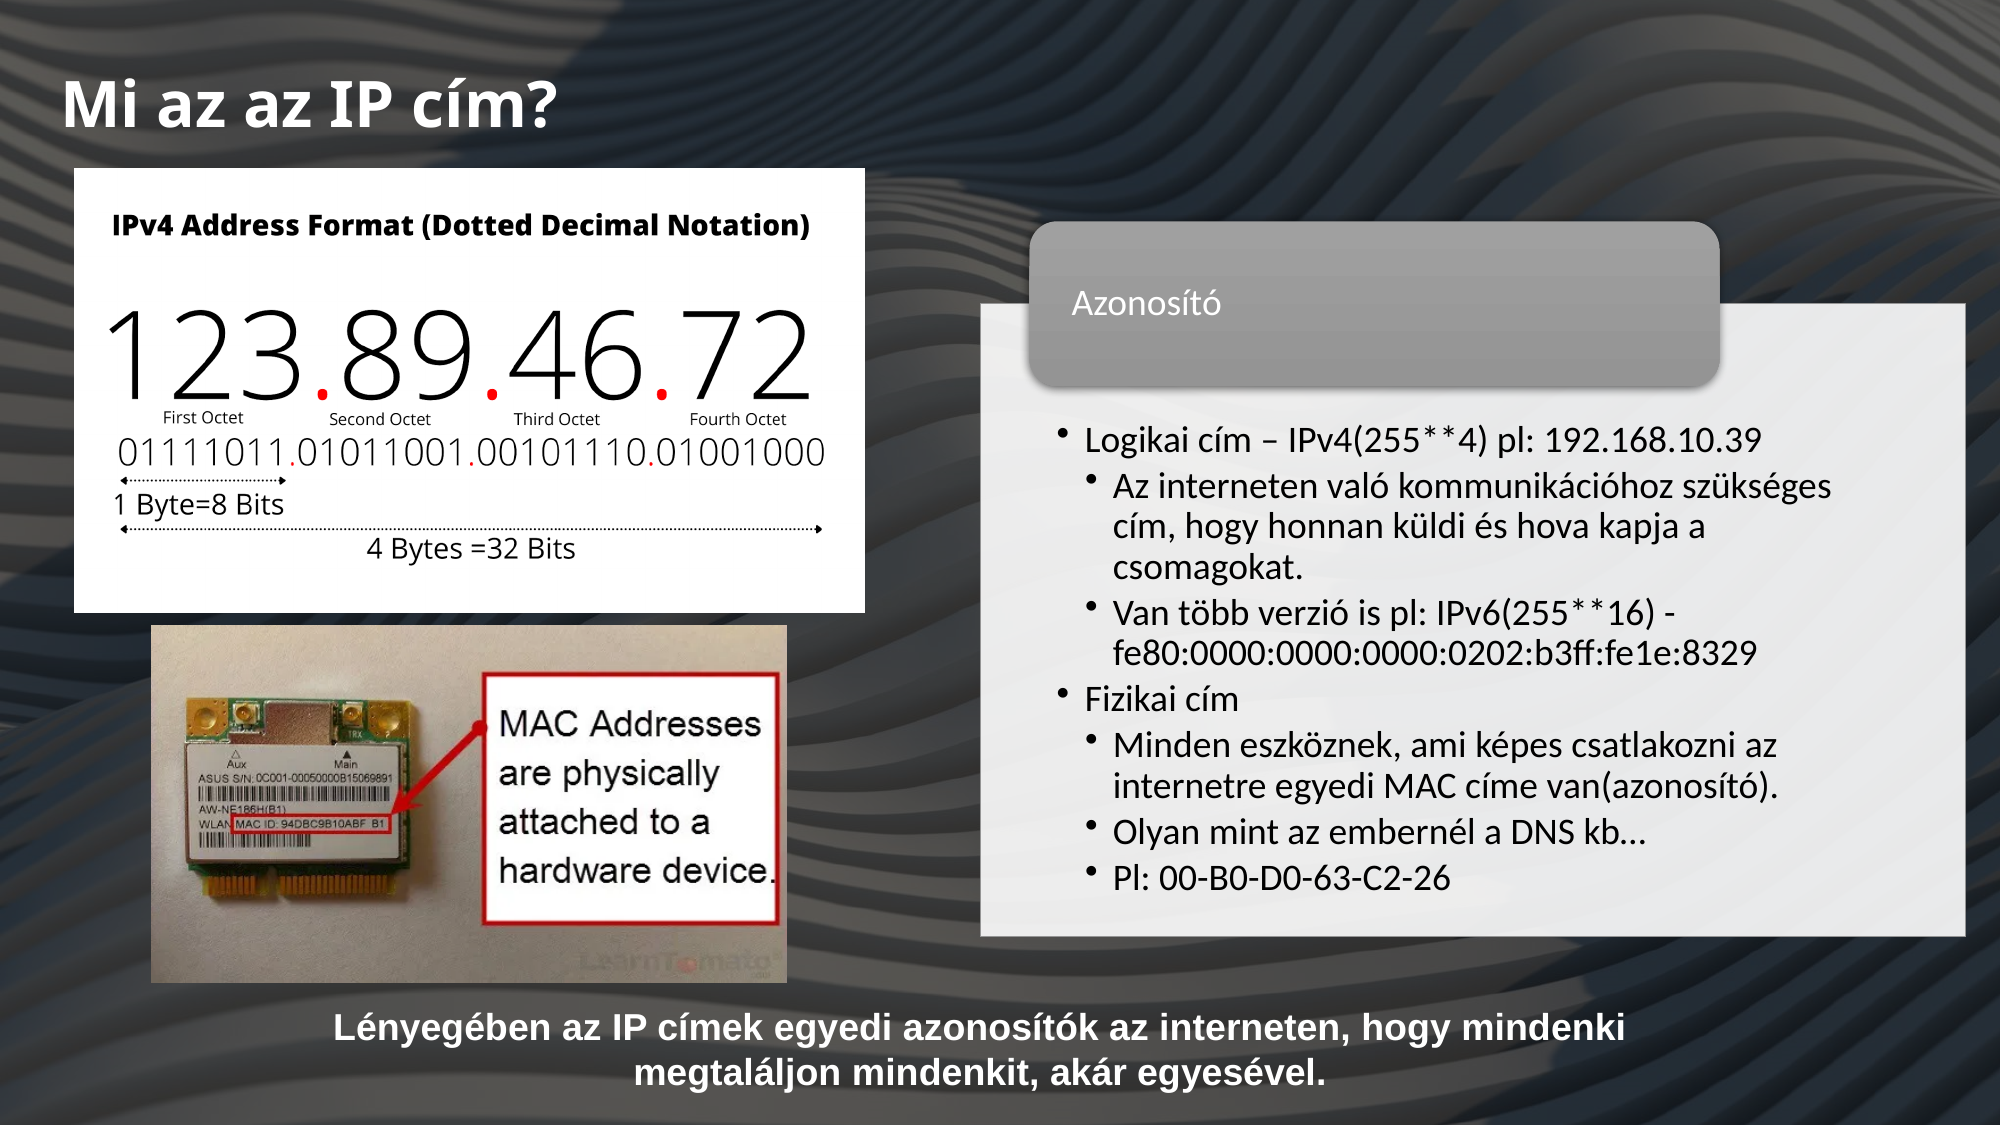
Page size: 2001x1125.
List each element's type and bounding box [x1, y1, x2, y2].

text_box [980, 219, 1966, 939]
picture [0, 0, 2000, 1125]
